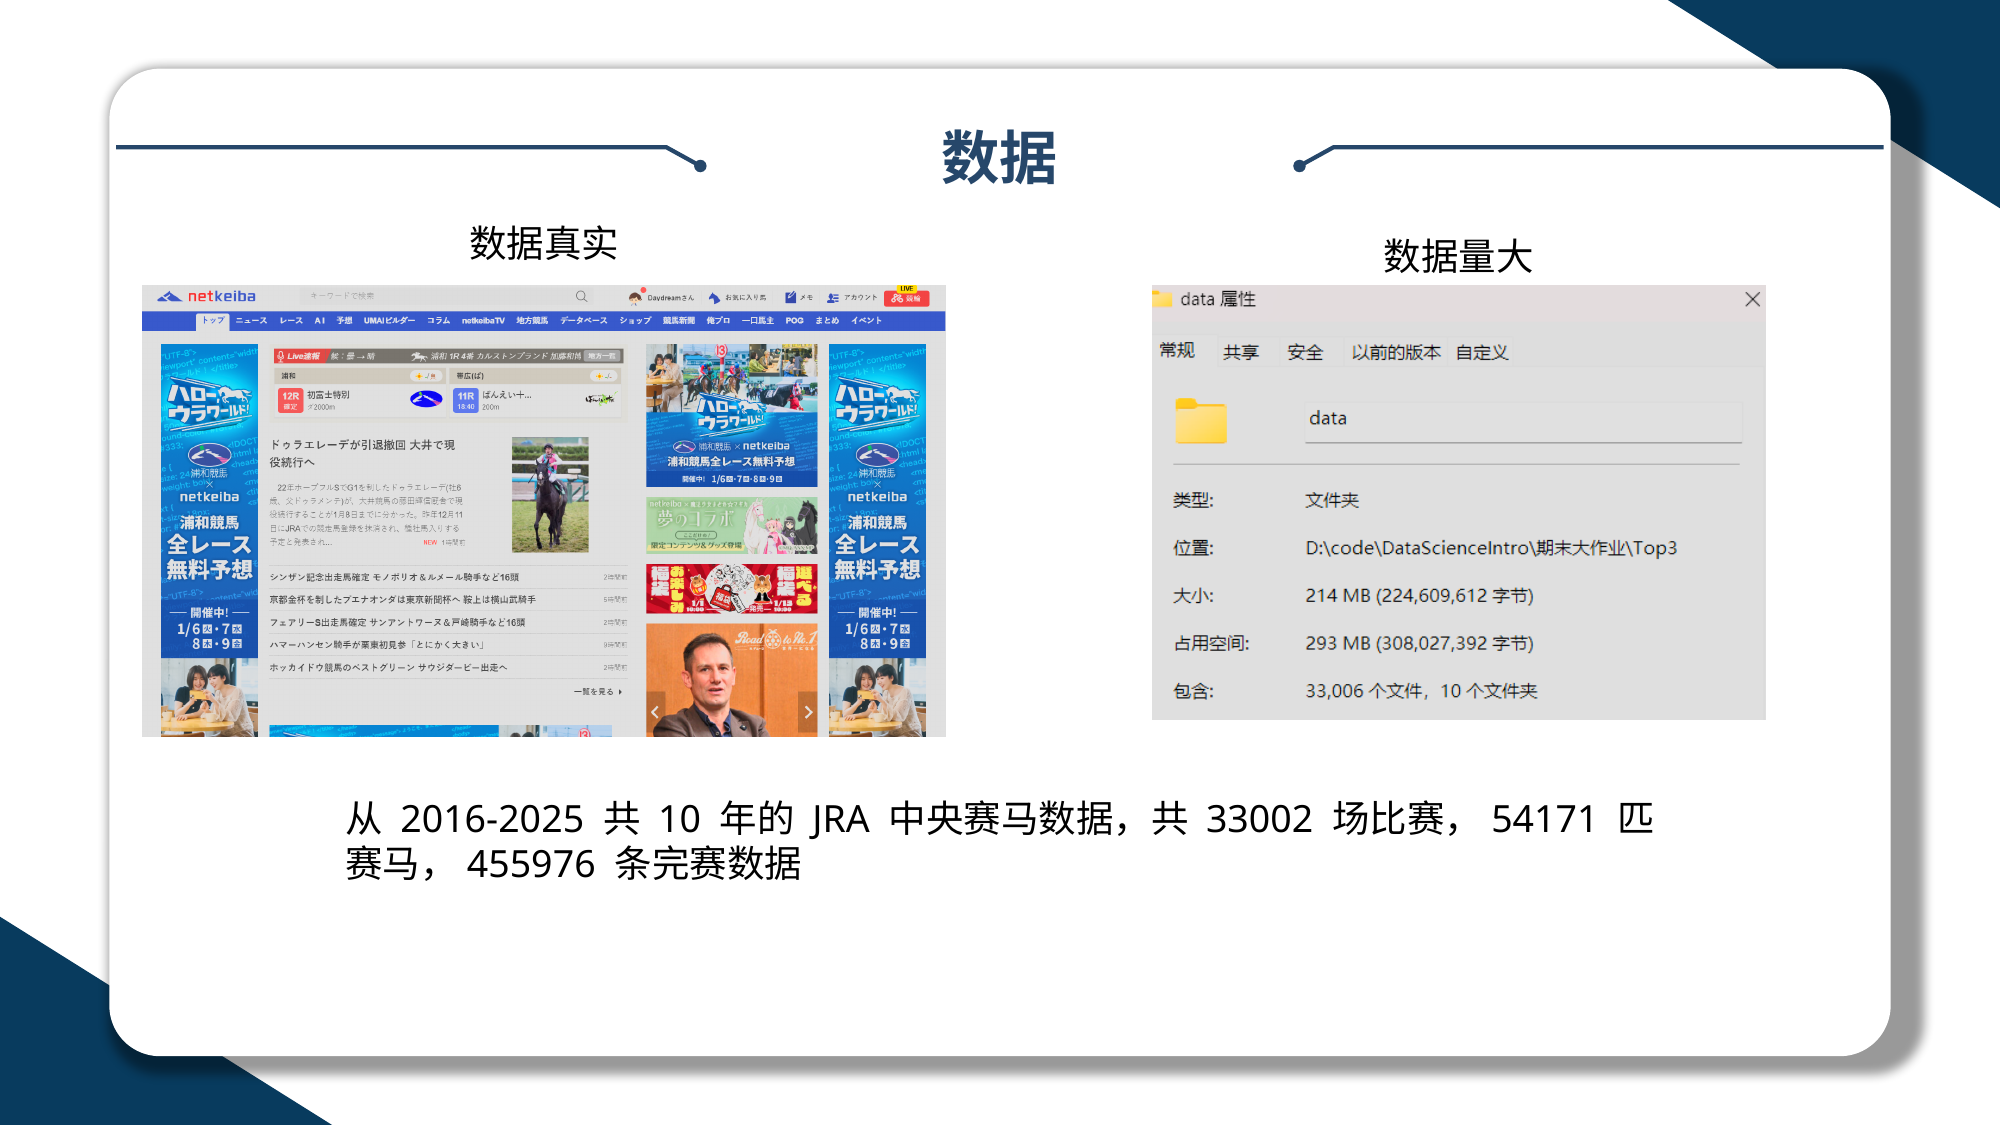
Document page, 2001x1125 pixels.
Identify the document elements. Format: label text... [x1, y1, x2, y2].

picture [1151, 284, 1766, 720]
text_box 数据量大 [1125, 225, 1793, 285]
picture [284, 733, 312, 738]
text_box 数据真实 [210, 212, 878, 272]
picture [142, 284, 946, 738]
text_box 从 2016-2025 共 10 年的 JRA 中央赛马数据，共 33002 场比赛，54171 匹赛马，455976 条完赛数据 [330, 787, 1695, 938]
text_box 数据 [700, 113, 1300, 199]
